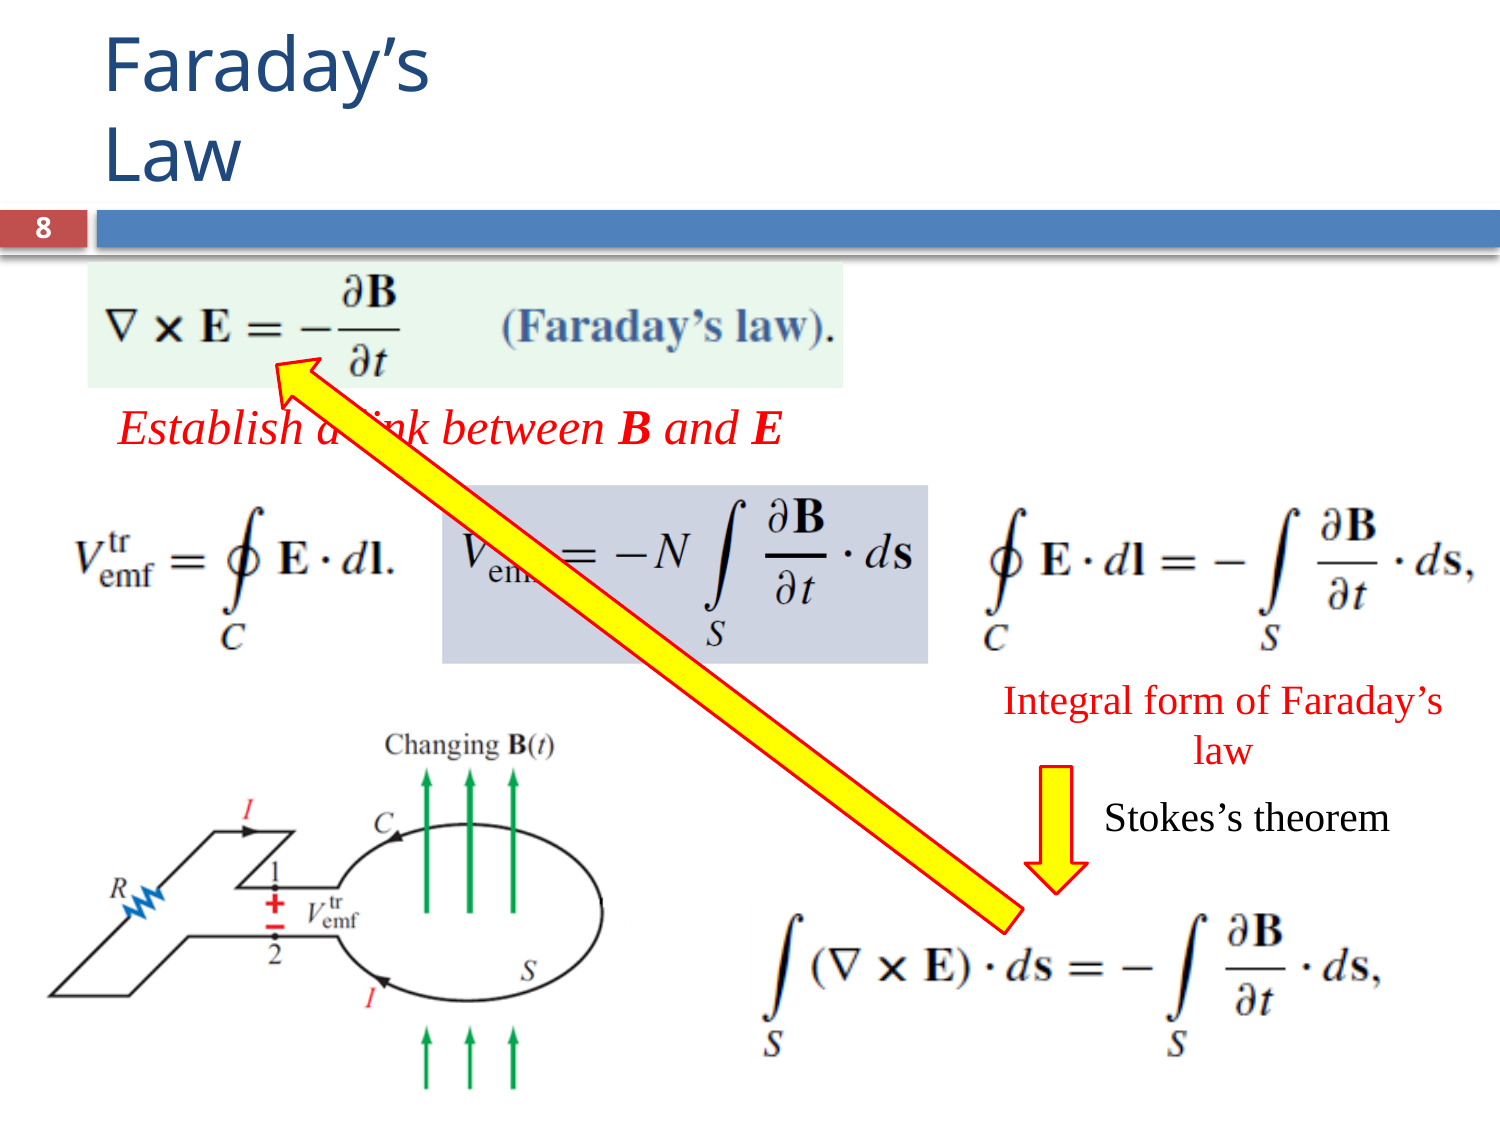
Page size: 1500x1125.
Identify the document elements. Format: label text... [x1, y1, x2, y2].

title Faraday’s Law [87, 24, 600, 188]
picture [62, 490, 403, 659]
picture [87, 262, 844, 388]
picture [968, 487, 1479, 662]
text_box Integral form of Faraday’s law [953, 665, 1493, 780]
text_box Establish a link between B and E [89, 398, 376, 463]
picture [26, 723, 712, 1099]
text_box Stokes’s theorem [1074, 782, 1423, 848]
text_box [1023, 765, 1089, 896]
picture [749, 899, 1387, 1066]
text_box Establish a link between B and E [351, 398, 813, 463]
picture [440, 483, 929, 666]
slide_number 8 [0, 208, 88, 249]
text_box [660, 676, 1012, 898]
text_box [279, 398, 461, 506]
